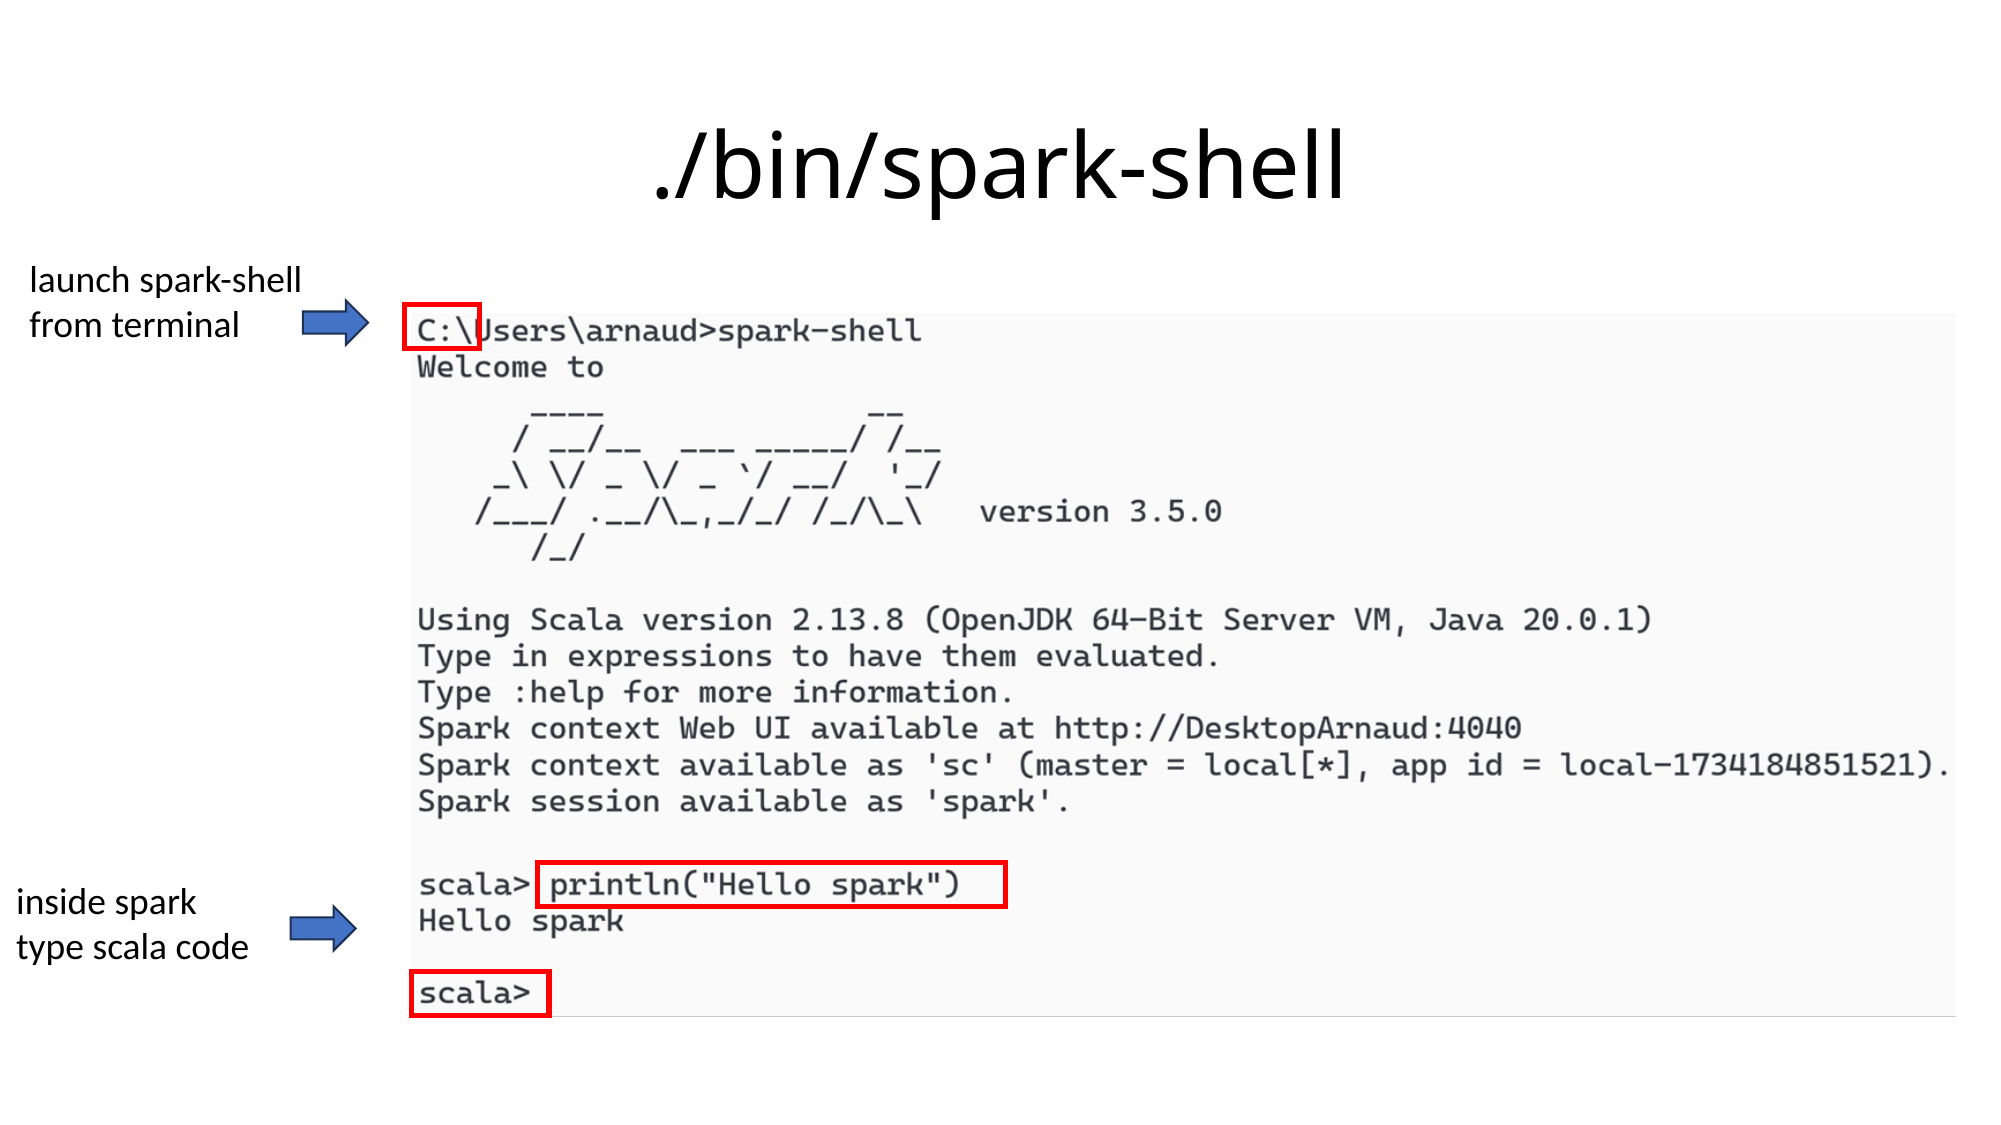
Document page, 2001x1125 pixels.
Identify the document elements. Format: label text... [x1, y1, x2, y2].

text_box launch spark-shell from terminal [14, 247, 318, 353]
title ./bin/spark-shell [137, 59, 1863, 278]
text_box inside spark type scala code [1, 869, 265, 975]
picture [411, 313, 1956, 1018]
text_box [403, 304, 480, 350]
text_box [289, 903, 358, 953]
text_box [318, 298, 370, 348]
